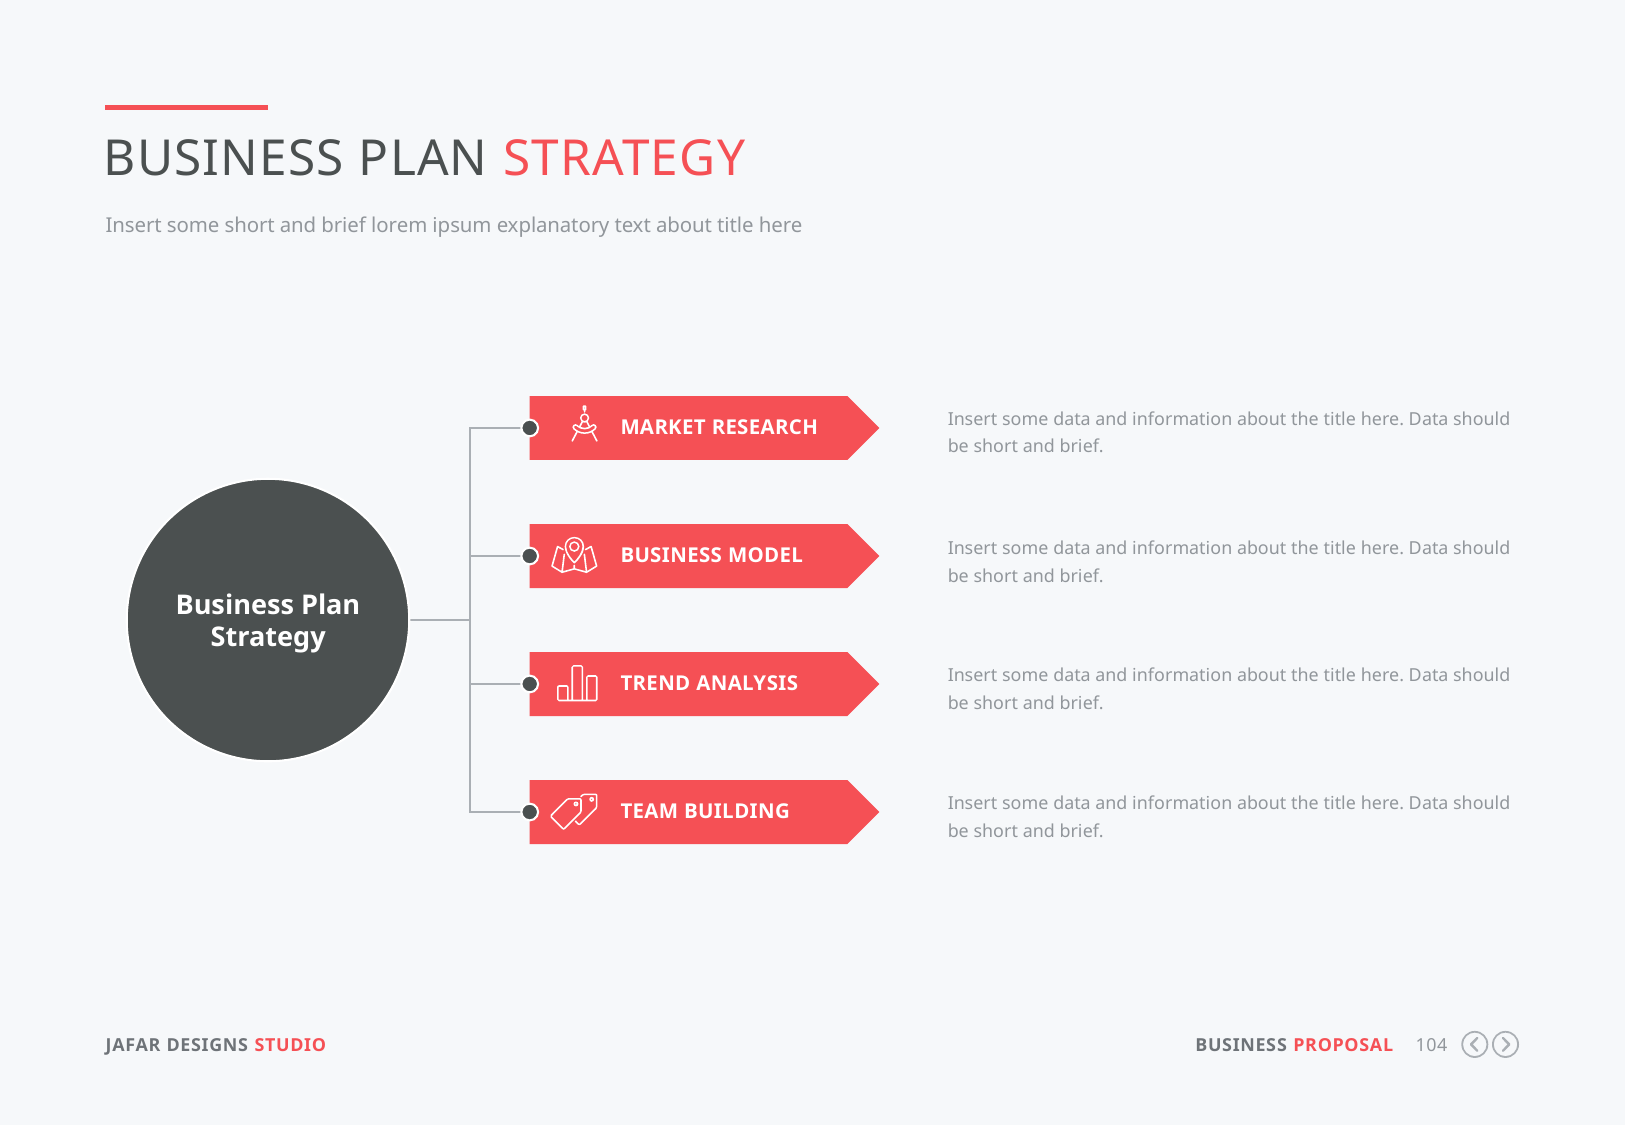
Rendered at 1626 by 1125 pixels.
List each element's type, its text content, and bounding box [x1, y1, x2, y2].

text_box [528, 394, 881, 462]
text_box [520, 418, 540, 438]
text_box Insert some data and information about the title here. Data should be short and brief. [947, 529, 1519, 587]
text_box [409, 619, 530, 812]
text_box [551, 536, 863, 573]
text_box [530, 546, 540, 566]
text_box Insert some data and information about the title here. Data should be short and brief. [947, 656, 1519, 713]
text_box [528, 779, 881, 846]
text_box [556, 665, 863, 702]
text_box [410, 555, 530, 619]
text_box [550, 793, 863, 830]
text_box [530, 523, 881, 590]
text_box [530, 651, 881, 718]
text_box Insert some data and information about the title here. Data should be short and brief. [947, 400, 1519, 457]
text_box [520, 802, 540, 822]
list Business Plan Strategy [103, 125, 1518, 188]
list Insert some short and brief lorem ipsum explanatory text about title here [105, 209, 1519, 241]
text_box [530, 674, 540, 694]
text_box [126, 478, 410, 762]
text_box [571, 405, 863, 442]
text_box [409, 427, 530, 555]
text_box Insert some data and information about the title here. Data should be short and brief. [947, 784, 1519, 842]
